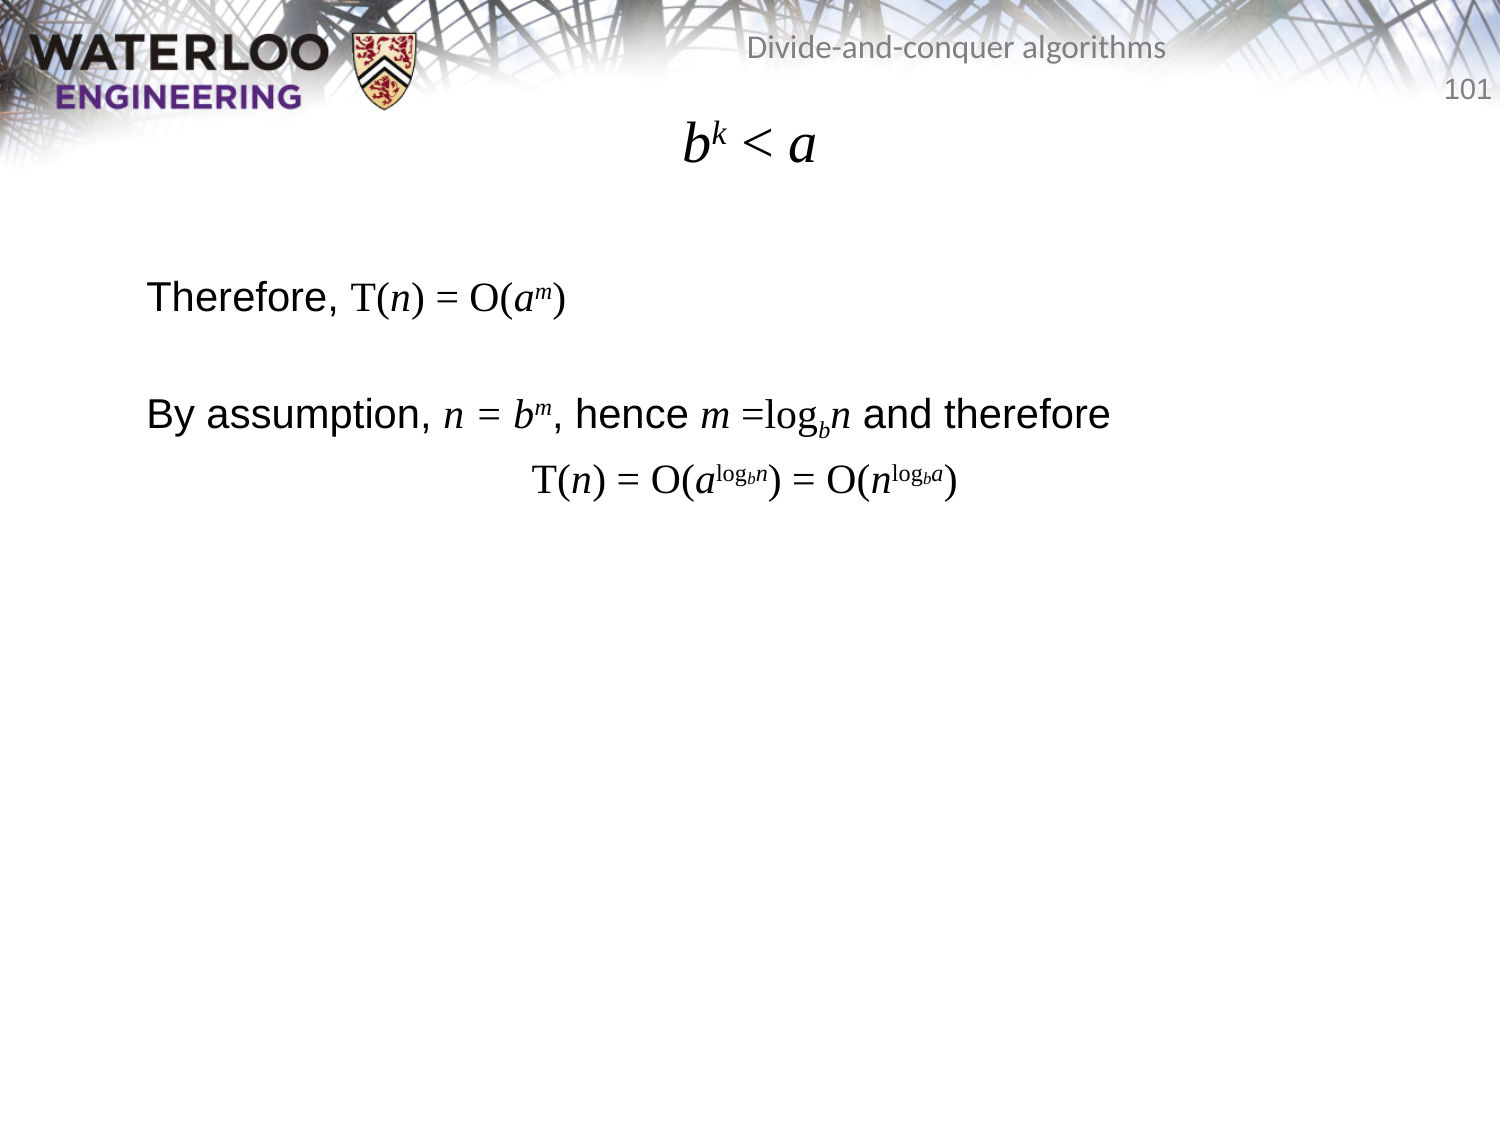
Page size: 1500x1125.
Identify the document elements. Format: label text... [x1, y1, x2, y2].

title bk < a [74, 44, 1426, 233]
list Therefore, T(n) = O(am) By assumption, n = bm, hence m =logbn and therefore T(n) = O(alogbn) = O(nlogba) [74, 262, 1426, 1006]
picture [0, 0, 1500, 1125]
